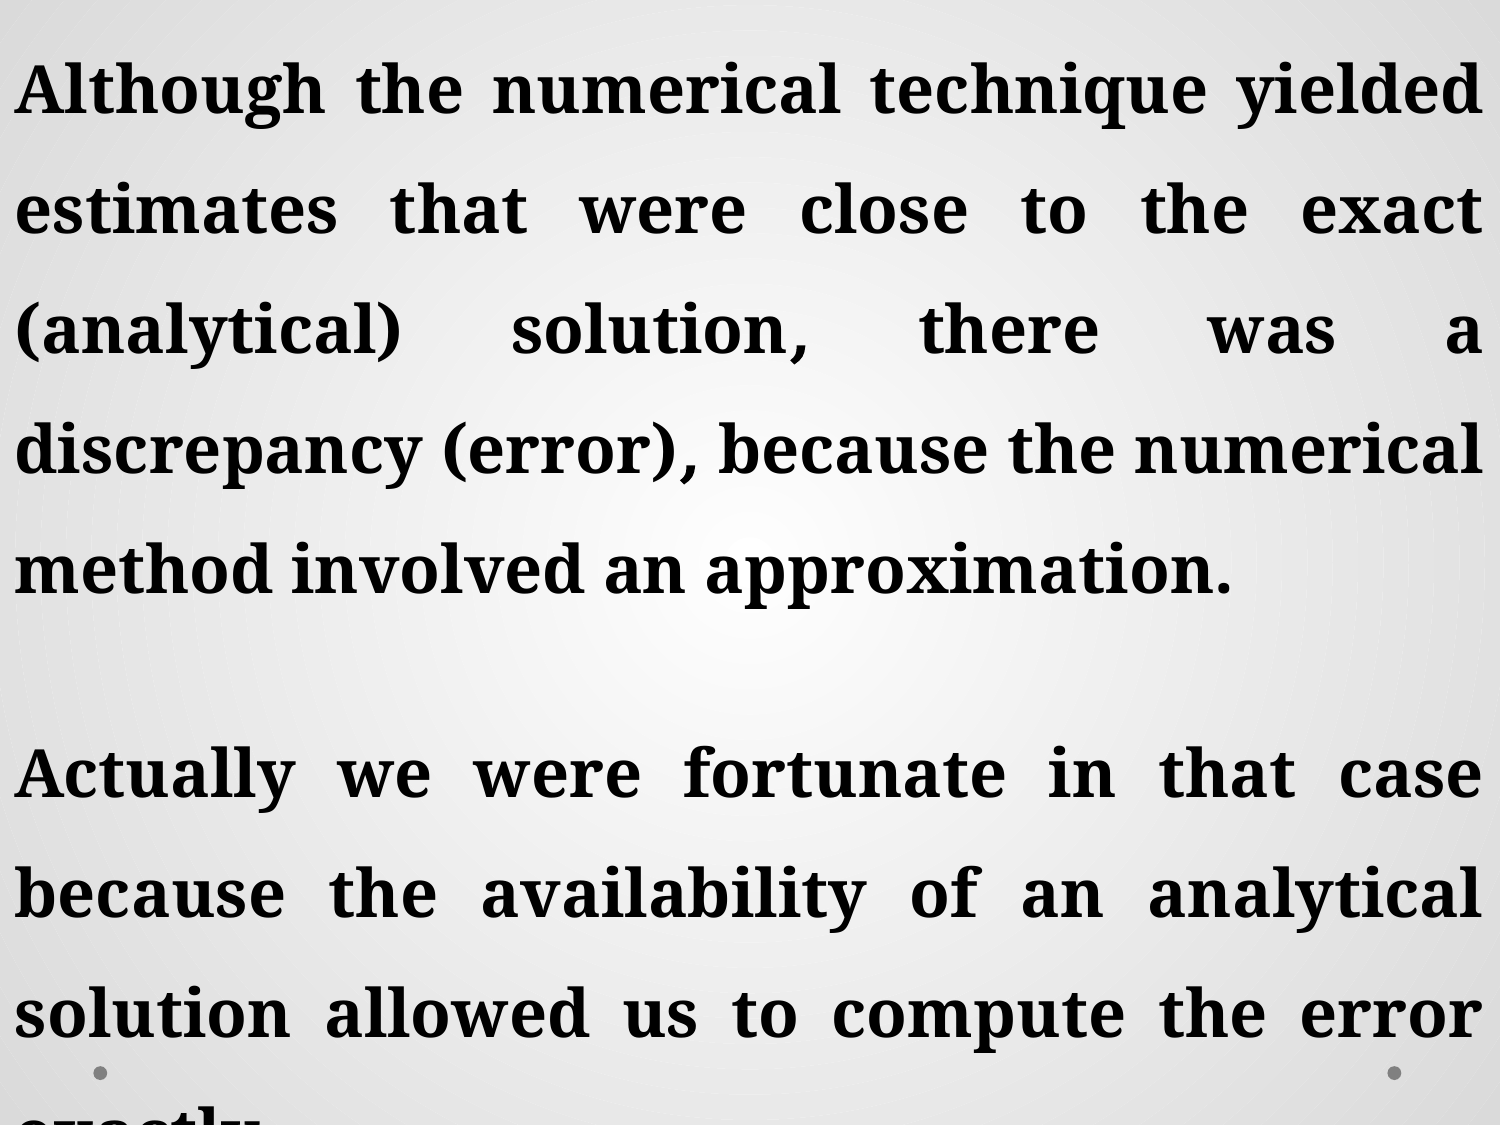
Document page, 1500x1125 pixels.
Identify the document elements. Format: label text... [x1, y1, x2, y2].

text_box Although the numerical technique yielded estimates that were close to the exact (analytical) solution, there was a discrepancy (error), because the numerical method involved an approximation. [0, 0, 1500, 615]
